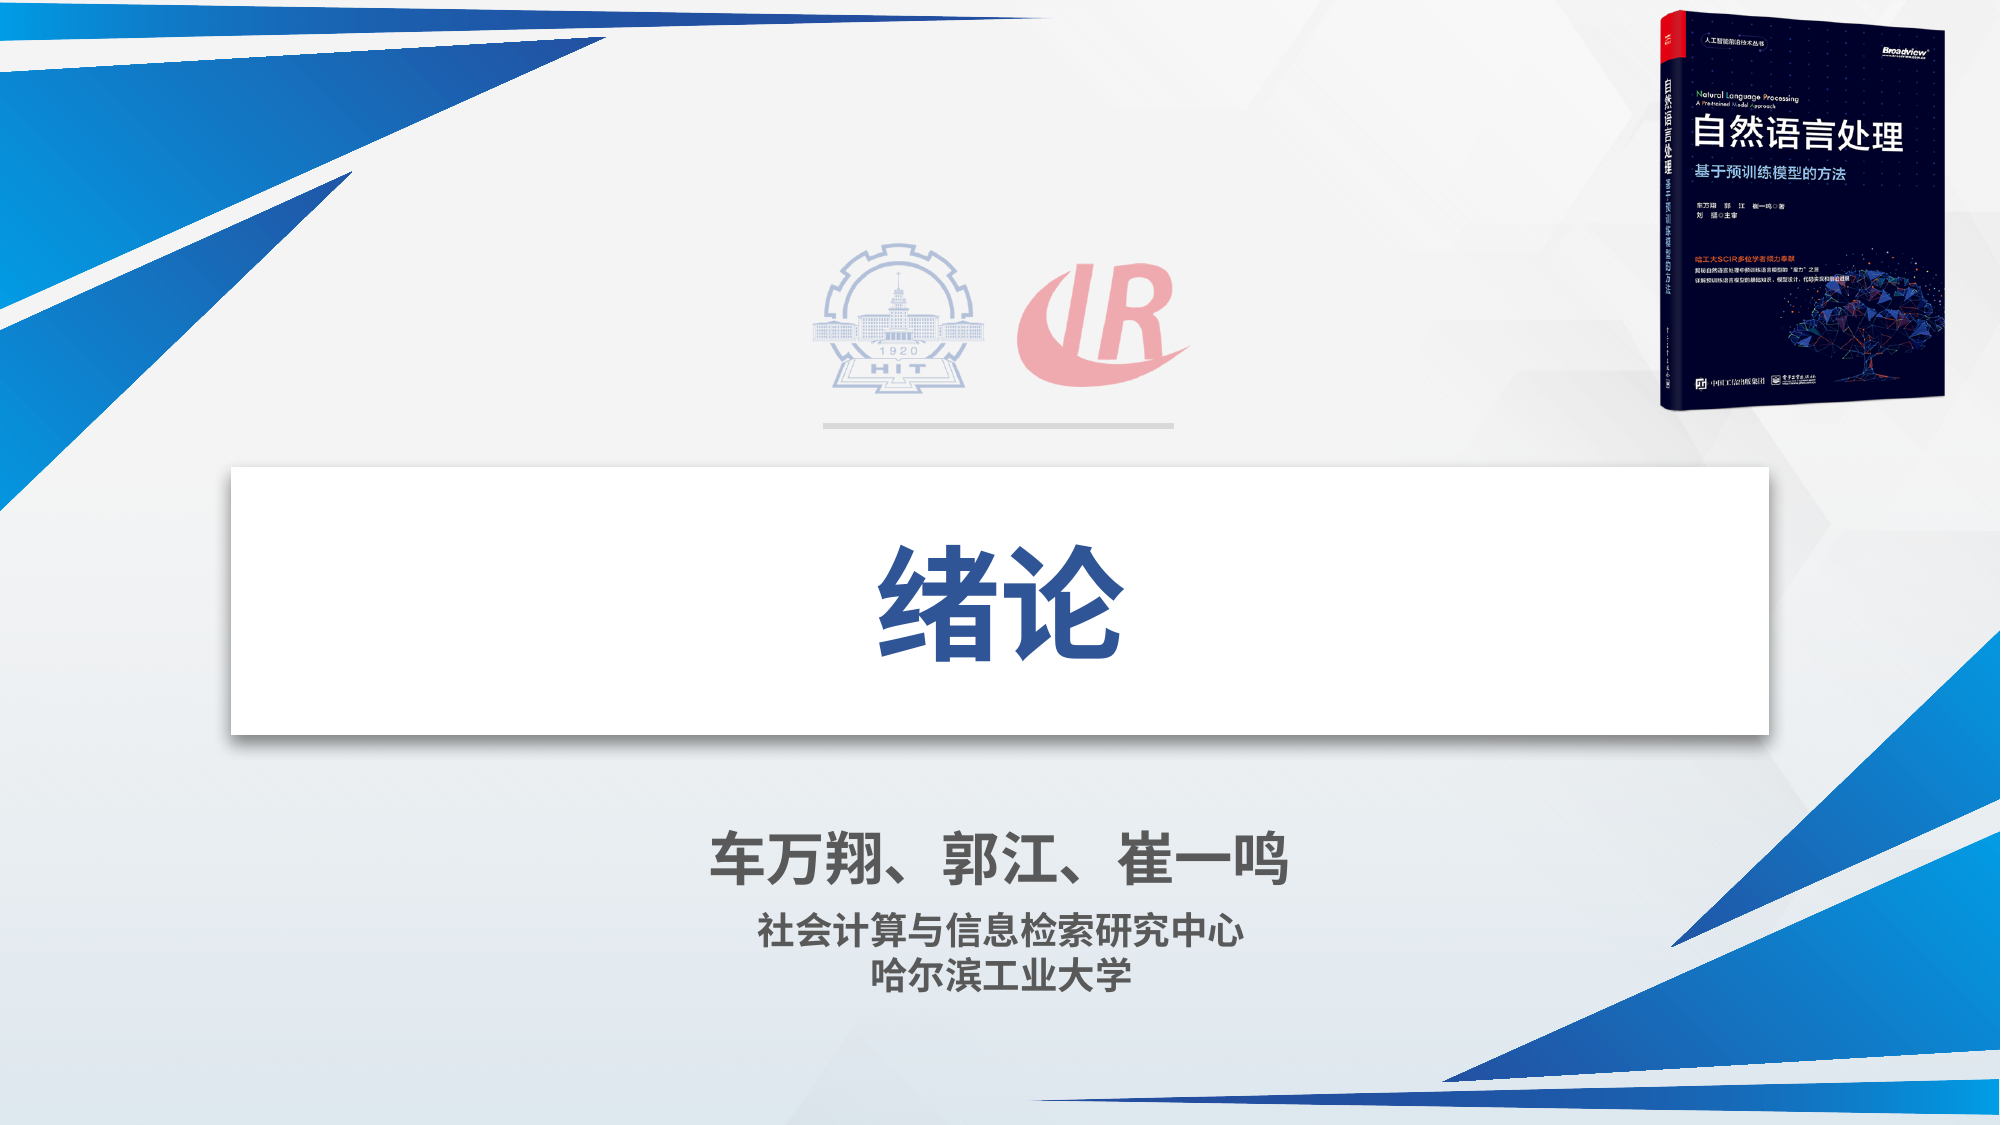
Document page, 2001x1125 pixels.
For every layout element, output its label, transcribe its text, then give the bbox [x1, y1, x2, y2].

picture [48, 3, 1057, 41]
picture [1026, 1079, 1951, 1115]
picture [1597, 0, 2000, 420]
text_box 绪论 [231, 467, 1769, 735]
text_box 社会计算与信息检索研究中心 哈尔滨工业大学 [513, 899, 1490, 1061]
text_box 车万翔、郭江、崔一鸣 [512, 814, 1488, 900]
text_box [1016, 263, 1191, 388]
text_box [802, 242, 1001, 410]
list 自然语言处理成为制约人工智能取得更大突破和更广泛应用的瓶颈 [0, 0, 2000, 1125]
